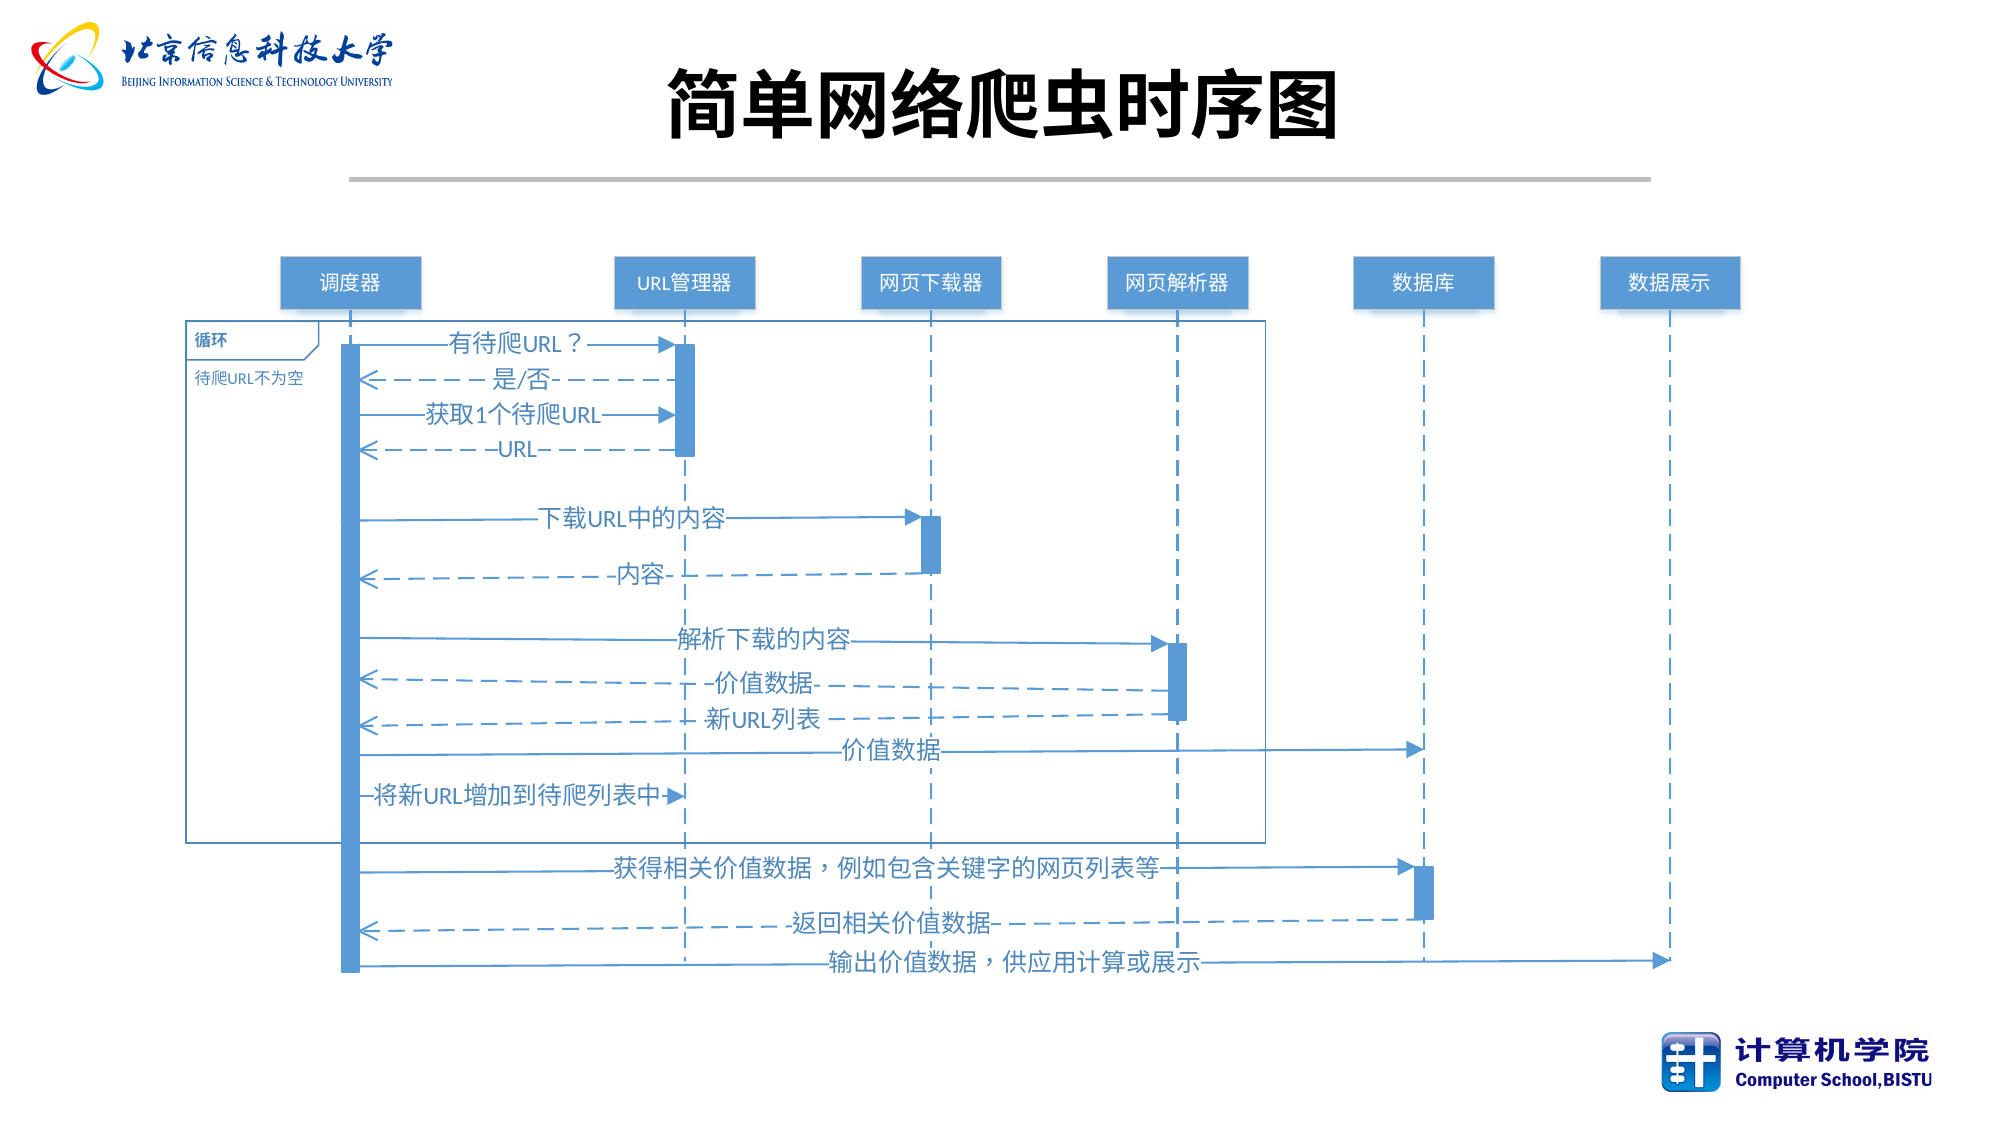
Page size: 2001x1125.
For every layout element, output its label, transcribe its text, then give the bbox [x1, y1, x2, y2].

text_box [182, 246, 1749, 998]
title 简单网络爬虫时序图 [336, 59, 1670, 162]
